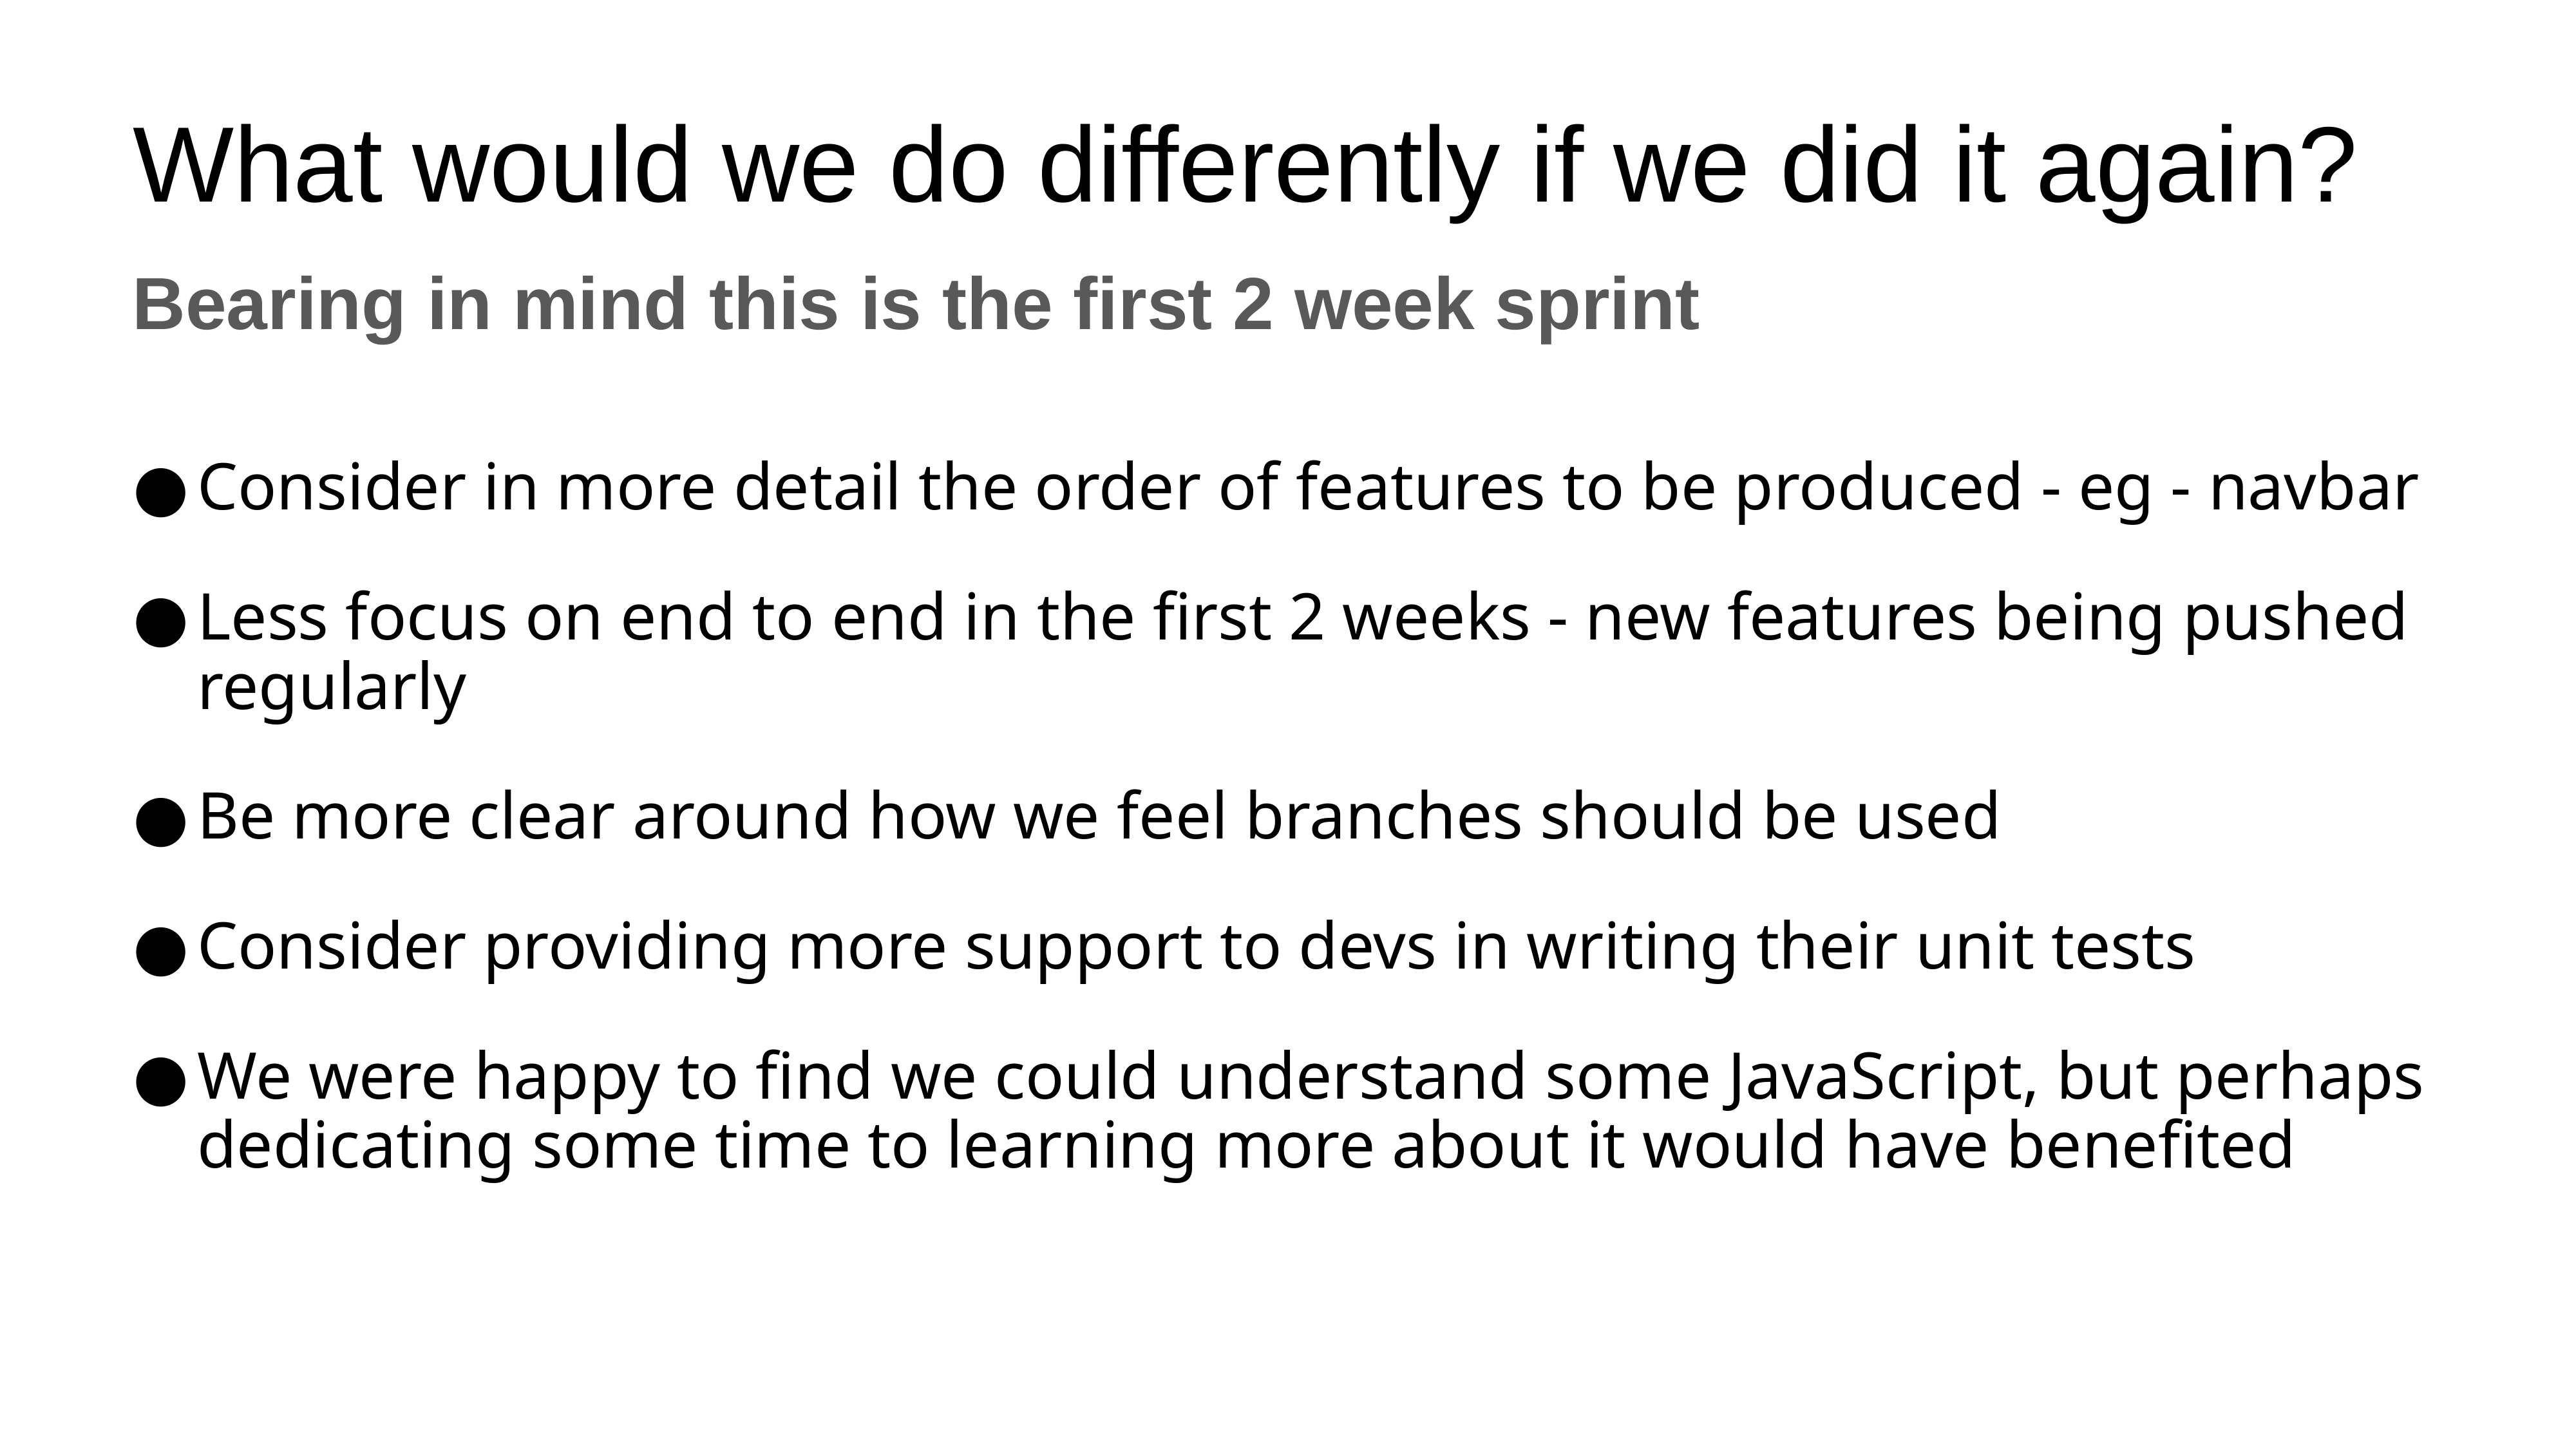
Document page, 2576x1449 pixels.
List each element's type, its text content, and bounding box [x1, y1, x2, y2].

list Bearing in mind this is the first 2 week sprint [127, 251, 2449, 350]
title What would we do differently if we did it again? [127, 114, 2449, 251]
list Consider in more detail the order of features to be produced - eg - navbar Less focus on end to end in the first 2 weeks - new features being pushed regularly Be more clear around how we feel branches should be used Consider providing more support to devs in writing their unit tests We were happy to find we could understand some JavaScript, but perhaps dedicating some time to learning more about it would have benefited [127, 448, 2449, 1321]
